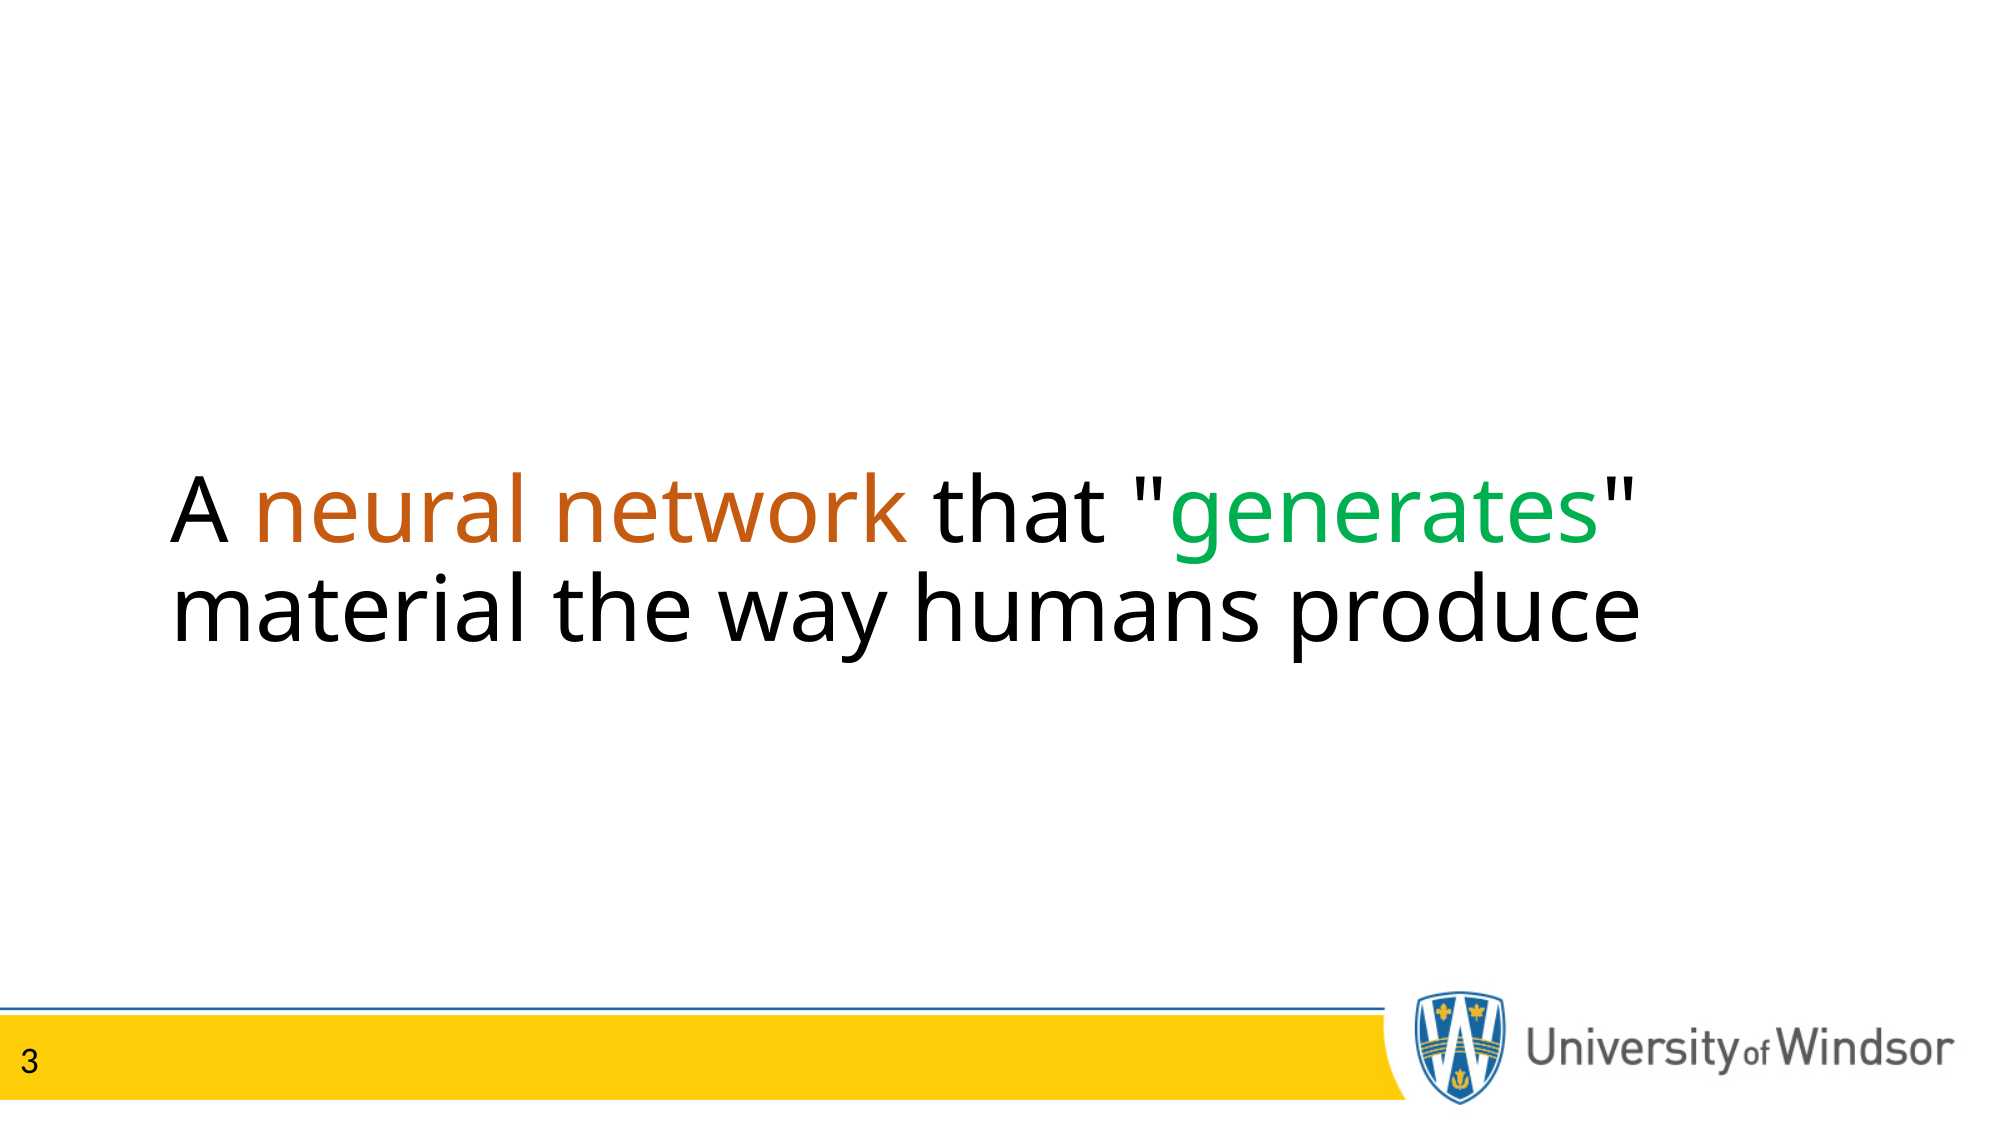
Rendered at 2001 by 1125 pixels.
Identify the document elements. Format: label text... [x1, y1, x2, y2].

slide_number 3 [5, 1028, 456, 1089]
title A neural network that "generates" material the way humans produce [155, 454, 1881, 672]
picture [0, 974, 2000, 1125]
